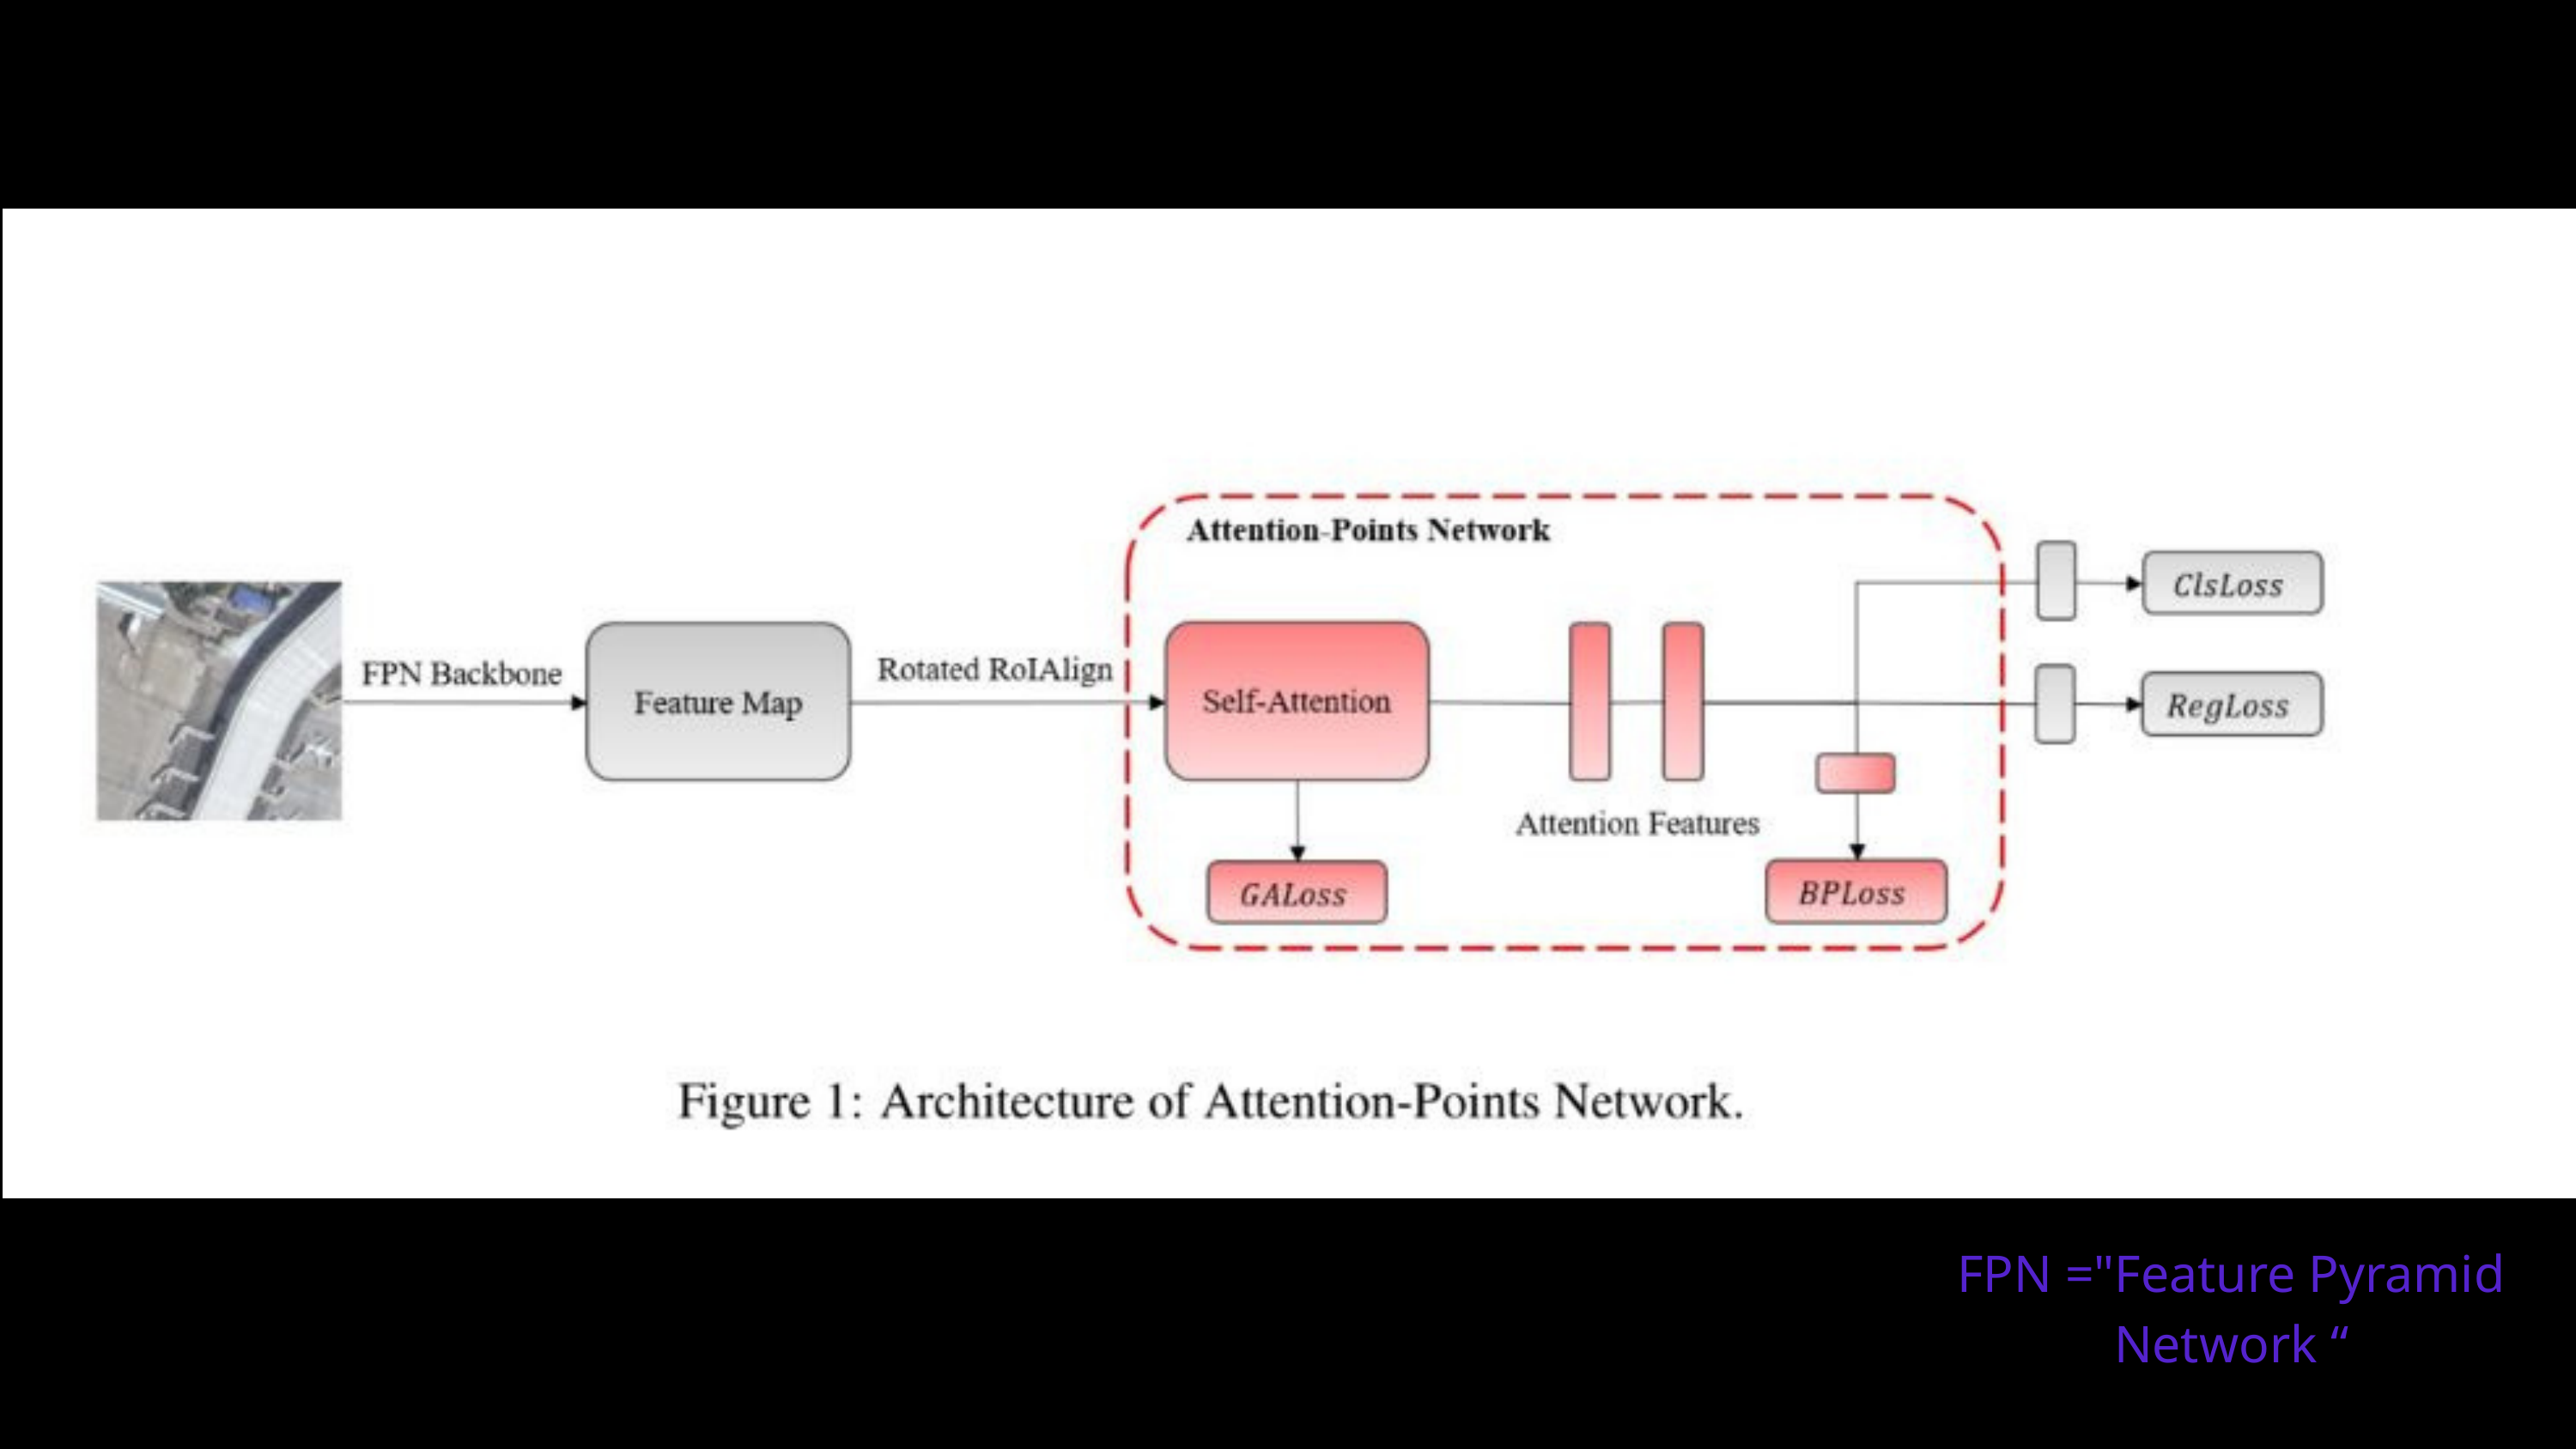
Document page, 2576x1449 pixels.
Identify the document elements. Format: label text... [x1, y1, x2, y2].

text_box FPN ="Feature Pyramid Network “ [1946, 1231, 2518, 1373]
text_box [3, 209, 2576, 1198]
